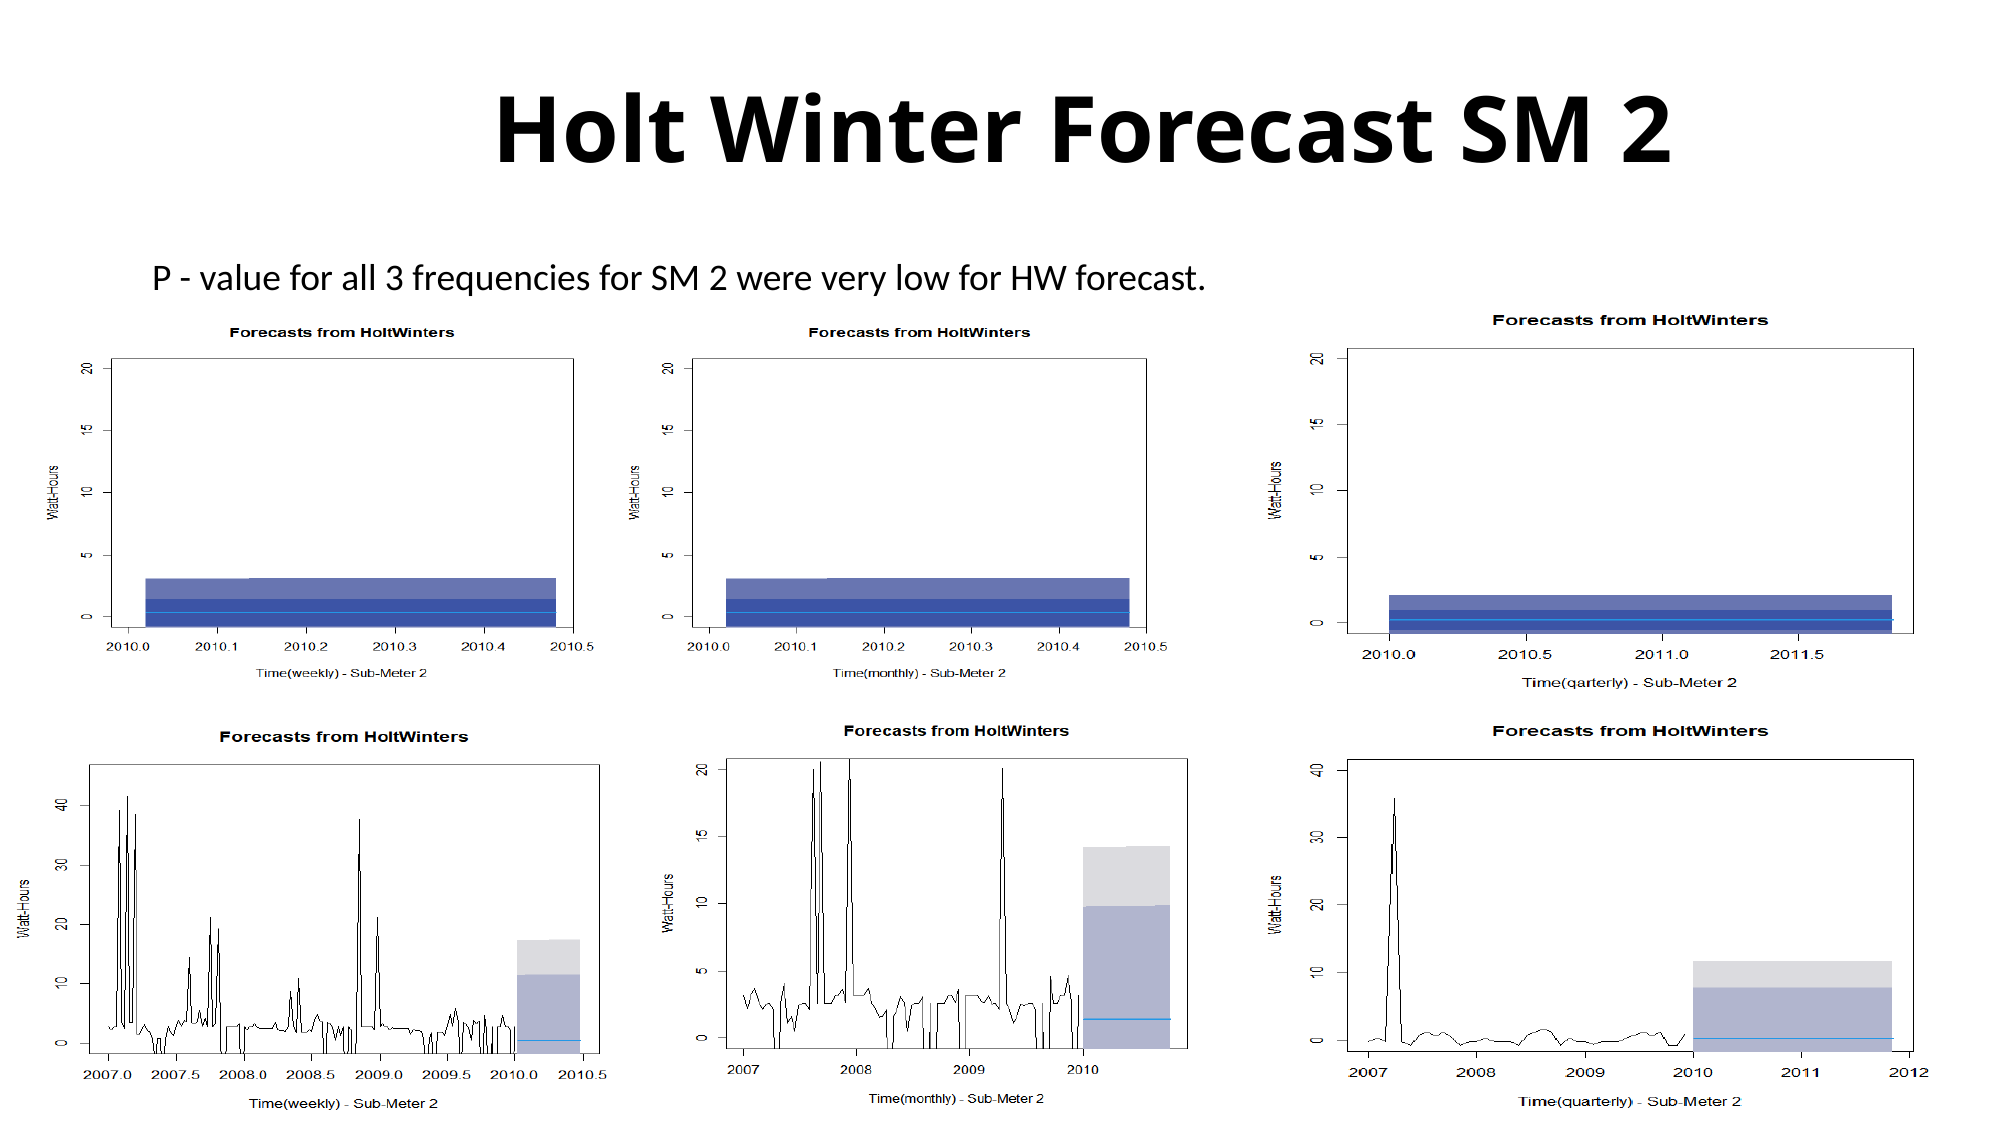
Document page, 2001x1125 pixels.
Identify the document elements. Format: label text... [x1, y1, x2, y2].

title Holt Winter Forecast SM 2 [137, 5, 1863, 245]
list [623, 305, 1182, 693]
picture [1262, 291, 1959, 1123]
picture [11, 707, 639, 1125]
text_box P - value for all 3 frequencies for SM 2 were very low for HW forecast. [137, 245, 1863, 306]
picture [656, 701, 1223, 1120]
picture [41, 305, 609, 693]
